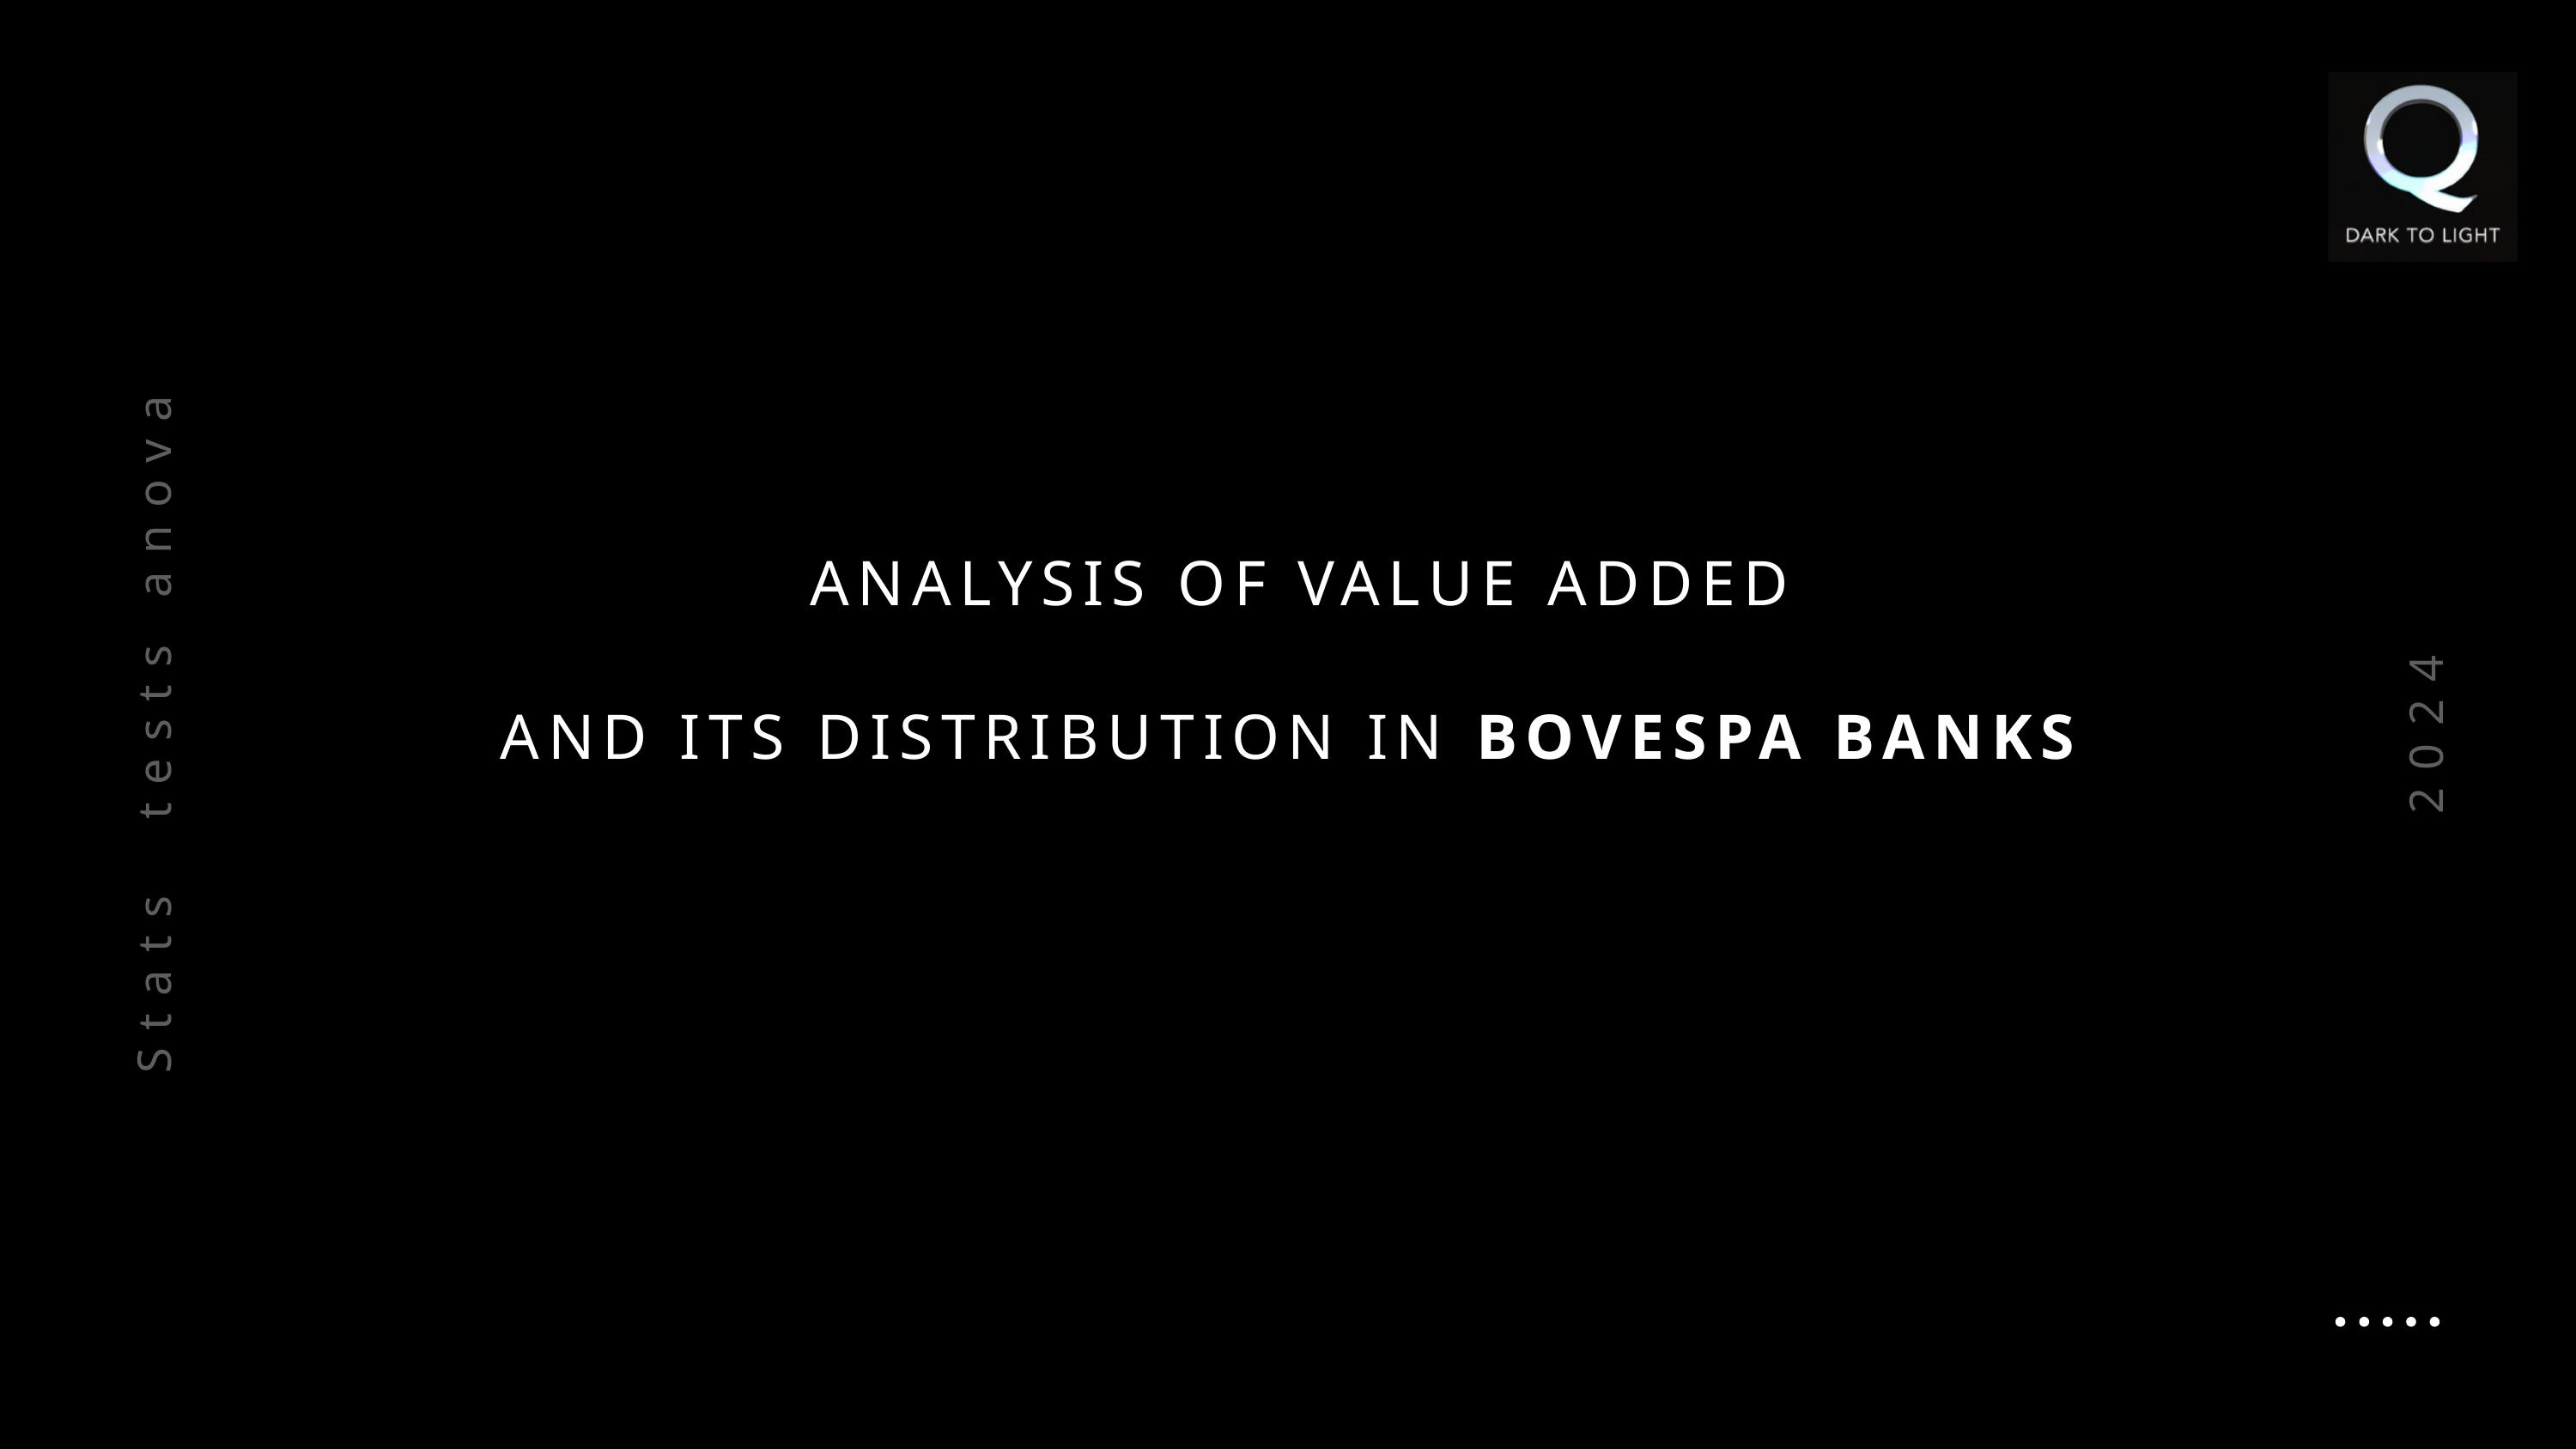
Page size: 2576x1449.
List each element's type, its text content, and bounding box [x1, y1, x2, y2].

text_box ANALYSIS OF VALUE ADDED AND ITS DISTRIBUTION IN BOVESPA BANKS [321, 464, 2255, 925]
text_box Stats tests anova [115, 318, 181, 1151]
text_box [2328, 72, 2518, 262]
text_box 2024 [2387, 318, 2452, 1151]
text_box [2335, 1316, 2440, 1327]
